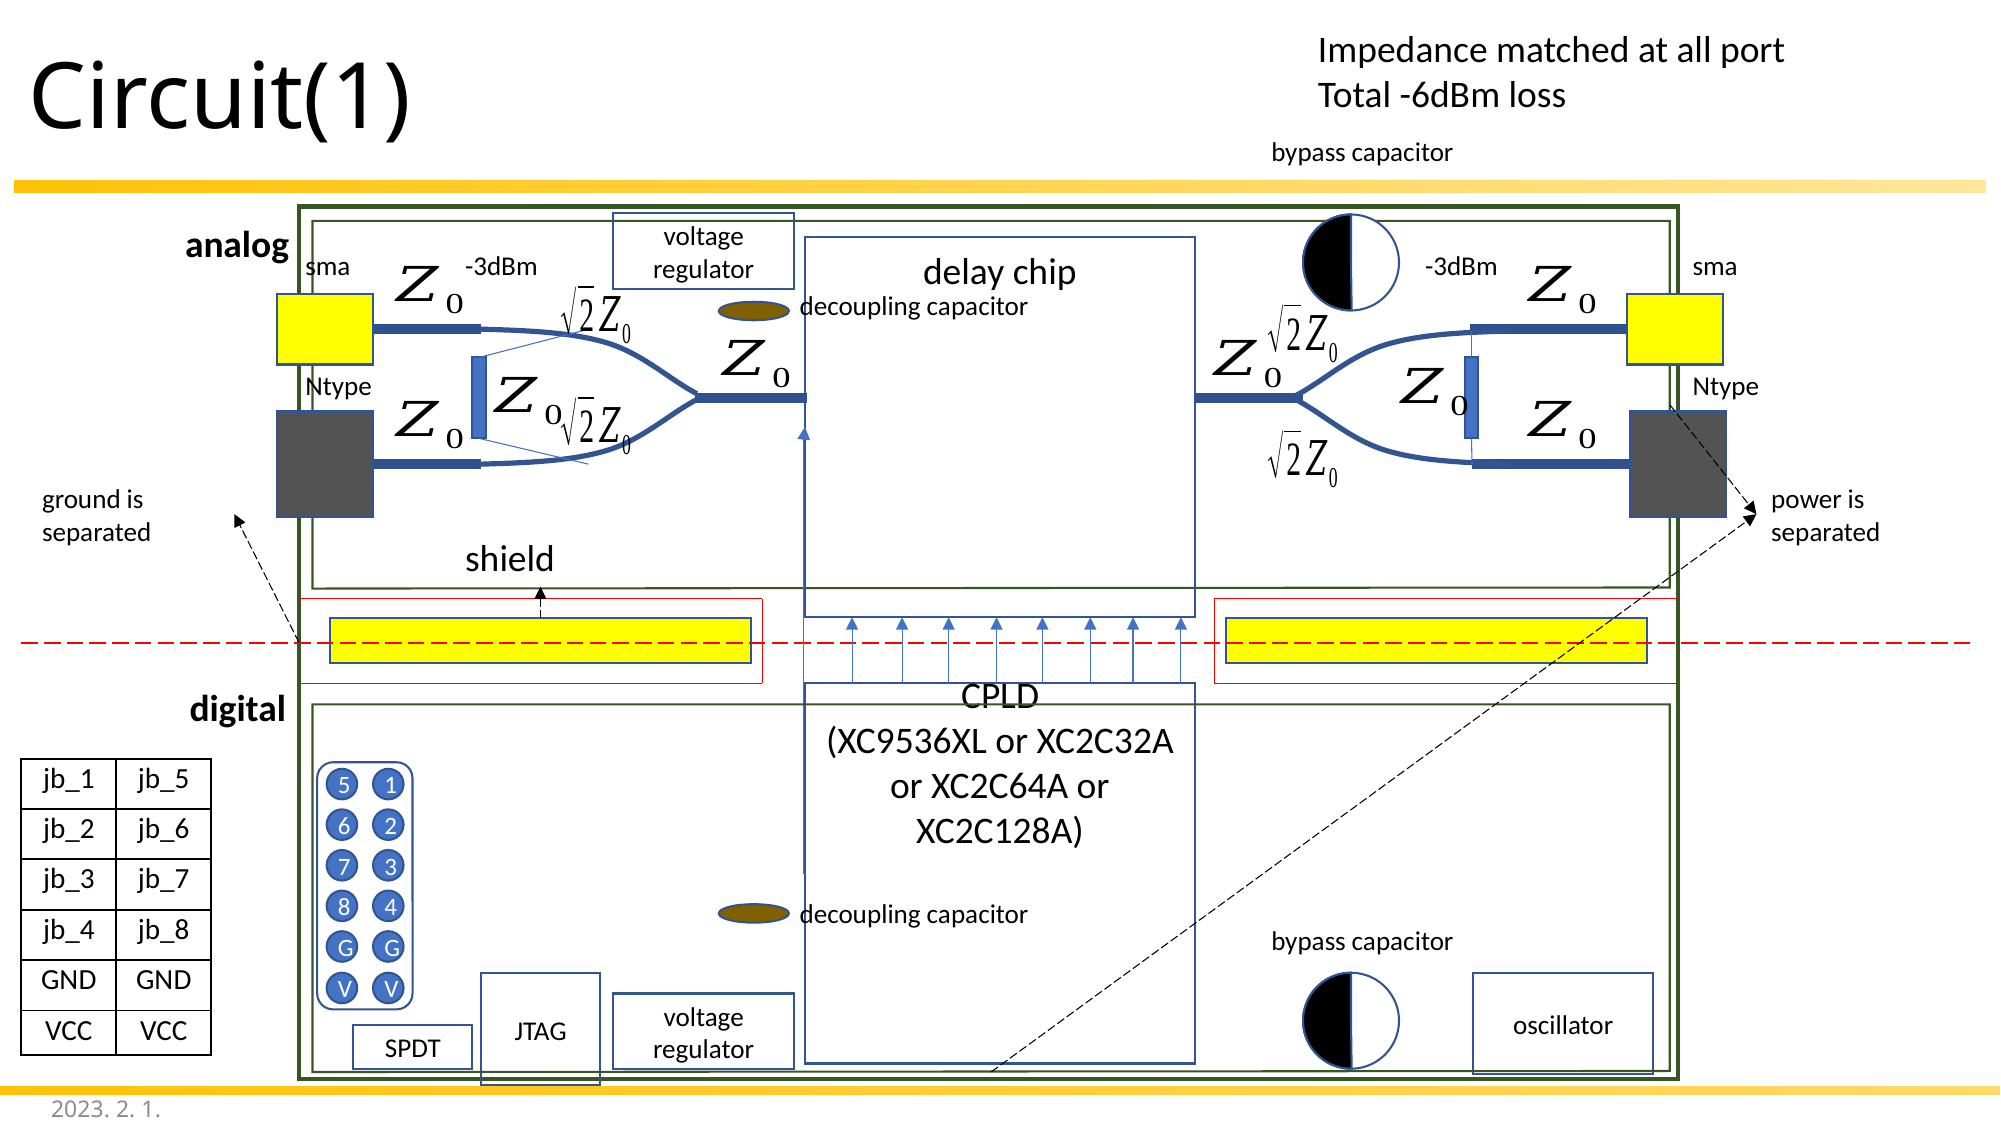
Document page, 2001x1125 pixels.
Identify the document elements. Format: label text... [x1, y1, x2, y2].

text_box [1303, 214, 1399, 311]
text_box digital [170, 676, 306, 737]
slide_number 2023. 2. 1. [36, 1078, 486, 1125]
text_box [1295, 331, 1471, 397]
text_box [601, 705, 1679, 1080]
text_box [1043, 643, 1090, 682]
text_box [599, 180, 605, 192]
text_box -3dBm [1410, 240, 1591, 288]
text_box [317, 762, 413, 1010]
text_box [480, 328, 567, 344]
text_box [949, 643, 996, 682]
text_box [1091, 643, 1132, 682]
table_cell jb_3 [22, 860, 115, 909]
text_box [853, 618, 901, 642]
text_box JTAG [480, 1073, 601, 1086]
text_box [276, 293, 374, 366]
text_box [1786, 180, 1791, 192]
text_box [1295, 398, 1471, 464]
table_cell jb_6 [117, 810, 210, 858]
text_box voltage regulator [612, 212, 795, 290]
text_box [997, 643, 1042, 682]
text_box [533, 334, 698, 395]
text_box [1134, 643, 1180, 682]
text_box bypass capacitor [1214, 127, 1511, 175]
text_box power is separated [1756, 474, 1964, 554]
table_cell GND [22, 961, 115, 1010]
text_box [1473, 452, 1509, 463]
text_box [949, 618, 996, 642]
text_box delay chip [804, 236, 1196, 618]
text_box [807, 618, 852, 642]
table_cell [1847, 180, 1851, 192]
text_box [298, 643, 803, 1080]
text_box [1182, 403, 1669, 642]
table_cell VCC [117, 1011, 210, 1054]
text_box [1629, 410, 1727, 518]
text_box [807, 643, 852, 682]
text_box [234, 514, 300, 643]
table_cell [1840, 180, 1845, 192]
text_box -3dBm [450, 240, 612, 288]
text_box [1134, 618, 1180, 642]
title Circuit(1) [13, 25, 1986, 173]
text_box [717, 300, 766, 322]
text_box [1182, 643, 1669, 703]
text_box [1669, 588, 1757, 705]
text_box analog [170, 212, 351, 273]
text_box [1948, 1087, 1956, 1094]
text_box [853, 643, 901, 682]
text_box Ntype [290, 360, 471, 408]
text_box [480, 450, 565, 466]
text_box sma [290, 240, 450, 288]
text_box ground is separated [27, 474, 235, 554]
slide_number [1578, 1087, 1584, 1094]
text_box [1043, 618, 1090, 642]
table_cell VCC [22, 1011, 115, 1054]
table_cell jb_7 [117, 860, 210, 909]
text_box [903, 643, 948, 682]
text_box [1626, 293, 1724, 366]
text_box shield [450, 527, 631, 587]
text_box [717, 903, 766, 924]
text_box [471, 356, 487, 439]
table_cell jb_2 [22, 810, 115, 858]
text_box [1669, 514, 1757, 588]
text_box Impedance matched at all port Total -6dBm loss [1303, 17, 1924, 123]
text_box [298, 408, 479, 459]
text_box Ntype [1677, 360, 1859, 408]
text_box [1303, 344, 1471, 451]
text_box [311, 703, 1671, 1074]
table_header jb_5 [117, 760, 210, 808]
text_box [1472, 334, 1679, 459]
text_box [997, 618, 1042, 642]
text_box [276, 410, 374, 518]
table_cell jb_8 [117, 911, 210, 959]
table_header jb_1 [22, 760, 115, 808]
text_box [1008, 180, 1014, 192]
text_box sma [1677, 240, 1859, 288]
text_box [300, 403, 804, 642]
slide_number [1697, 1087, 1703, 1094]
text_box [1303, 972, 1399, 1069]
text_box [1472, 330, 1513, 343]
text_box decoupling capacitor [766, 889, 1062, 937]
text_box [1416, 180, 1423, 192]
text_box [298, 205, 1679, 393]
text_box decoupling capacitor [766, 280, 1062, 329]
text_box CPLD (XC9536XL or XC2C32A or XC2C64A or XC2C128A) [807, 682, 1196, 703]
text_box [487, 345, 695, 449]
table_cell GND [117, 961, 210, 1010]
text_box [531, 398, 698, 459]
table_cell jb_4 [22, 911, 115, 959]
text_box [903, 618, 948, 642]
text_box [1091, 618, 1132, 642]
text_box [1464, 356, 1479, 439]
